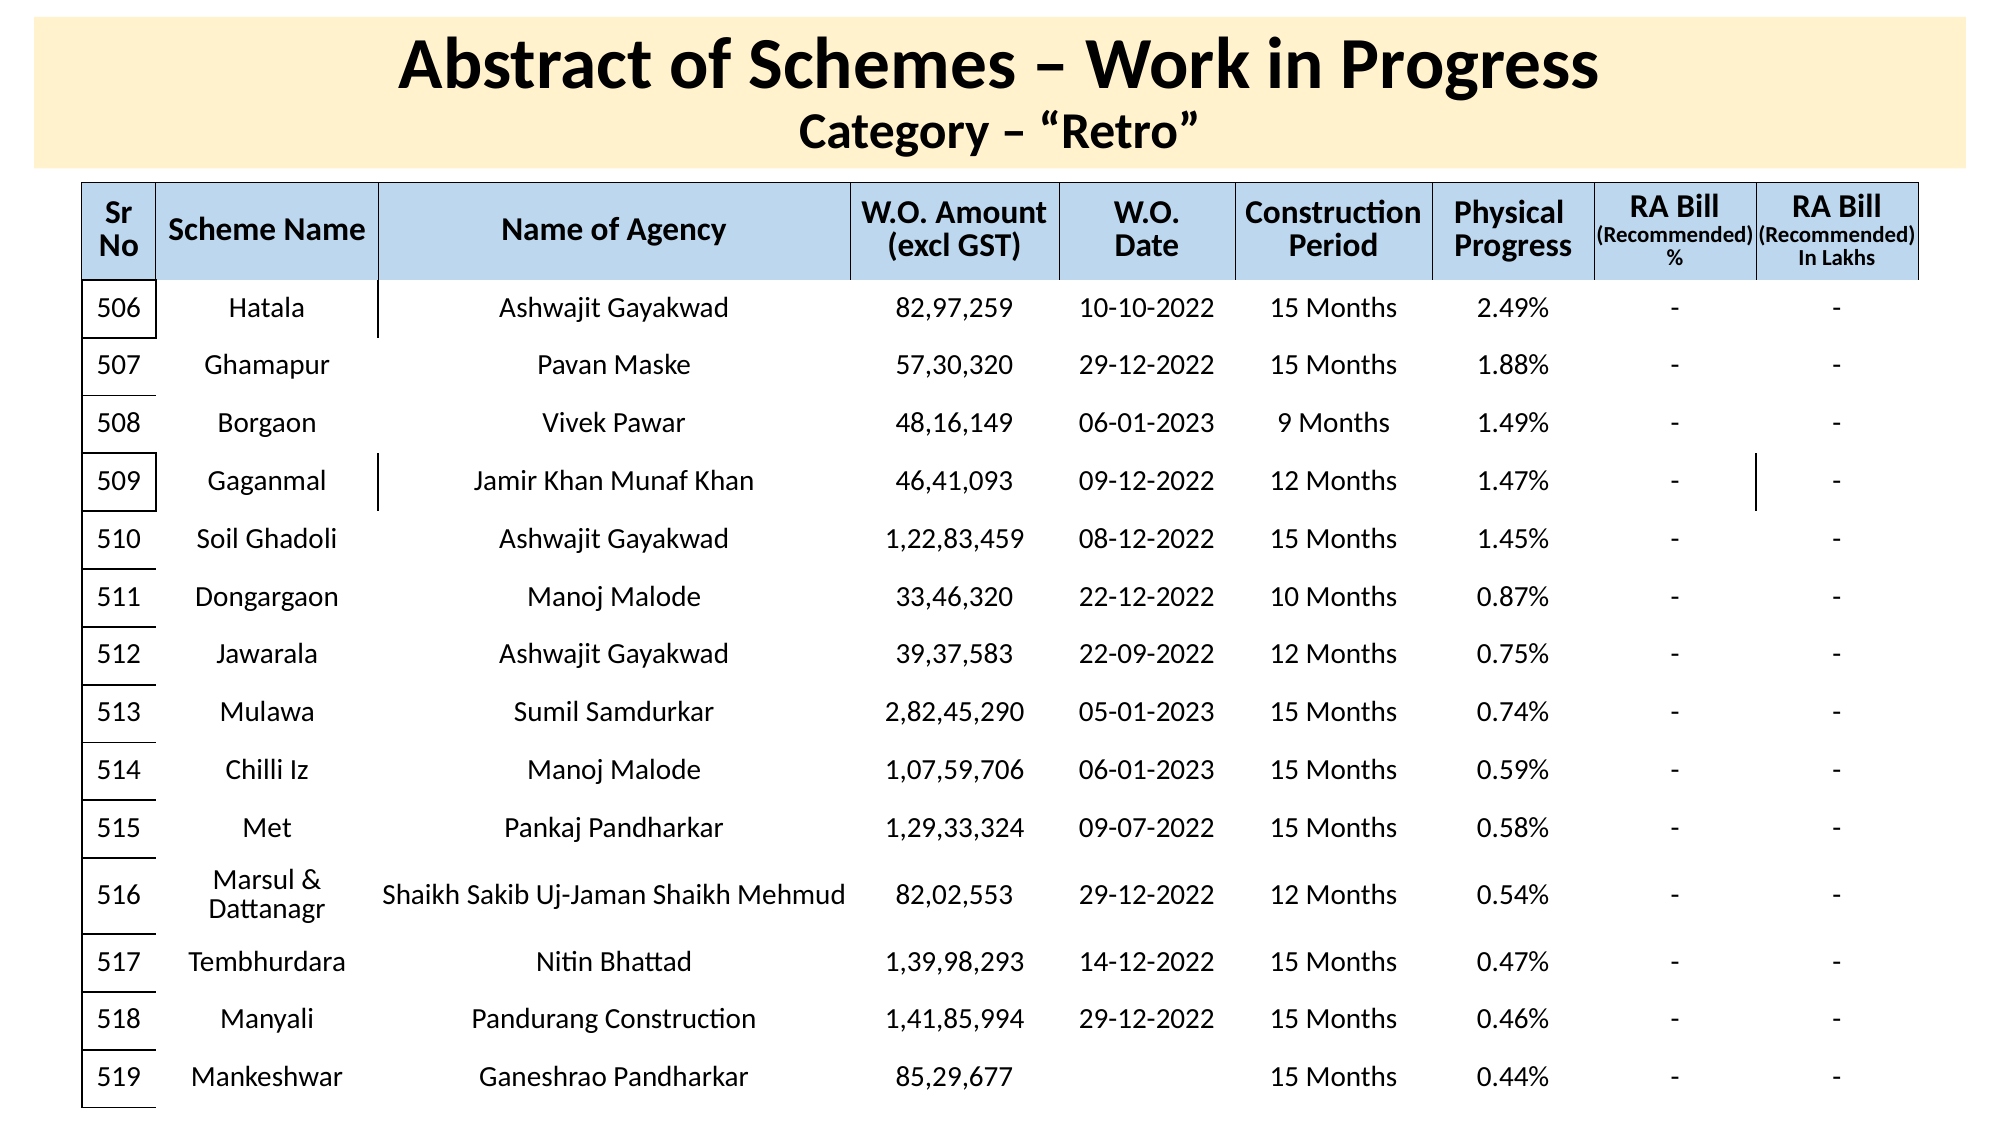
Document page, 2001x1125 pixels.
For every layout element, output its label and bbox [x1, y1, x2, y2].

title [34, 16, 1966, 169]
table_header [83, 281, 155, 337]
table_header [379, 183, 1918, 338]
table_cell [83, 338, 1918, 1107]
table_header [82, 183, 155, 279]
table_header [156, 183, 378, 338]
table_cell [83, 454, 155, 510]
